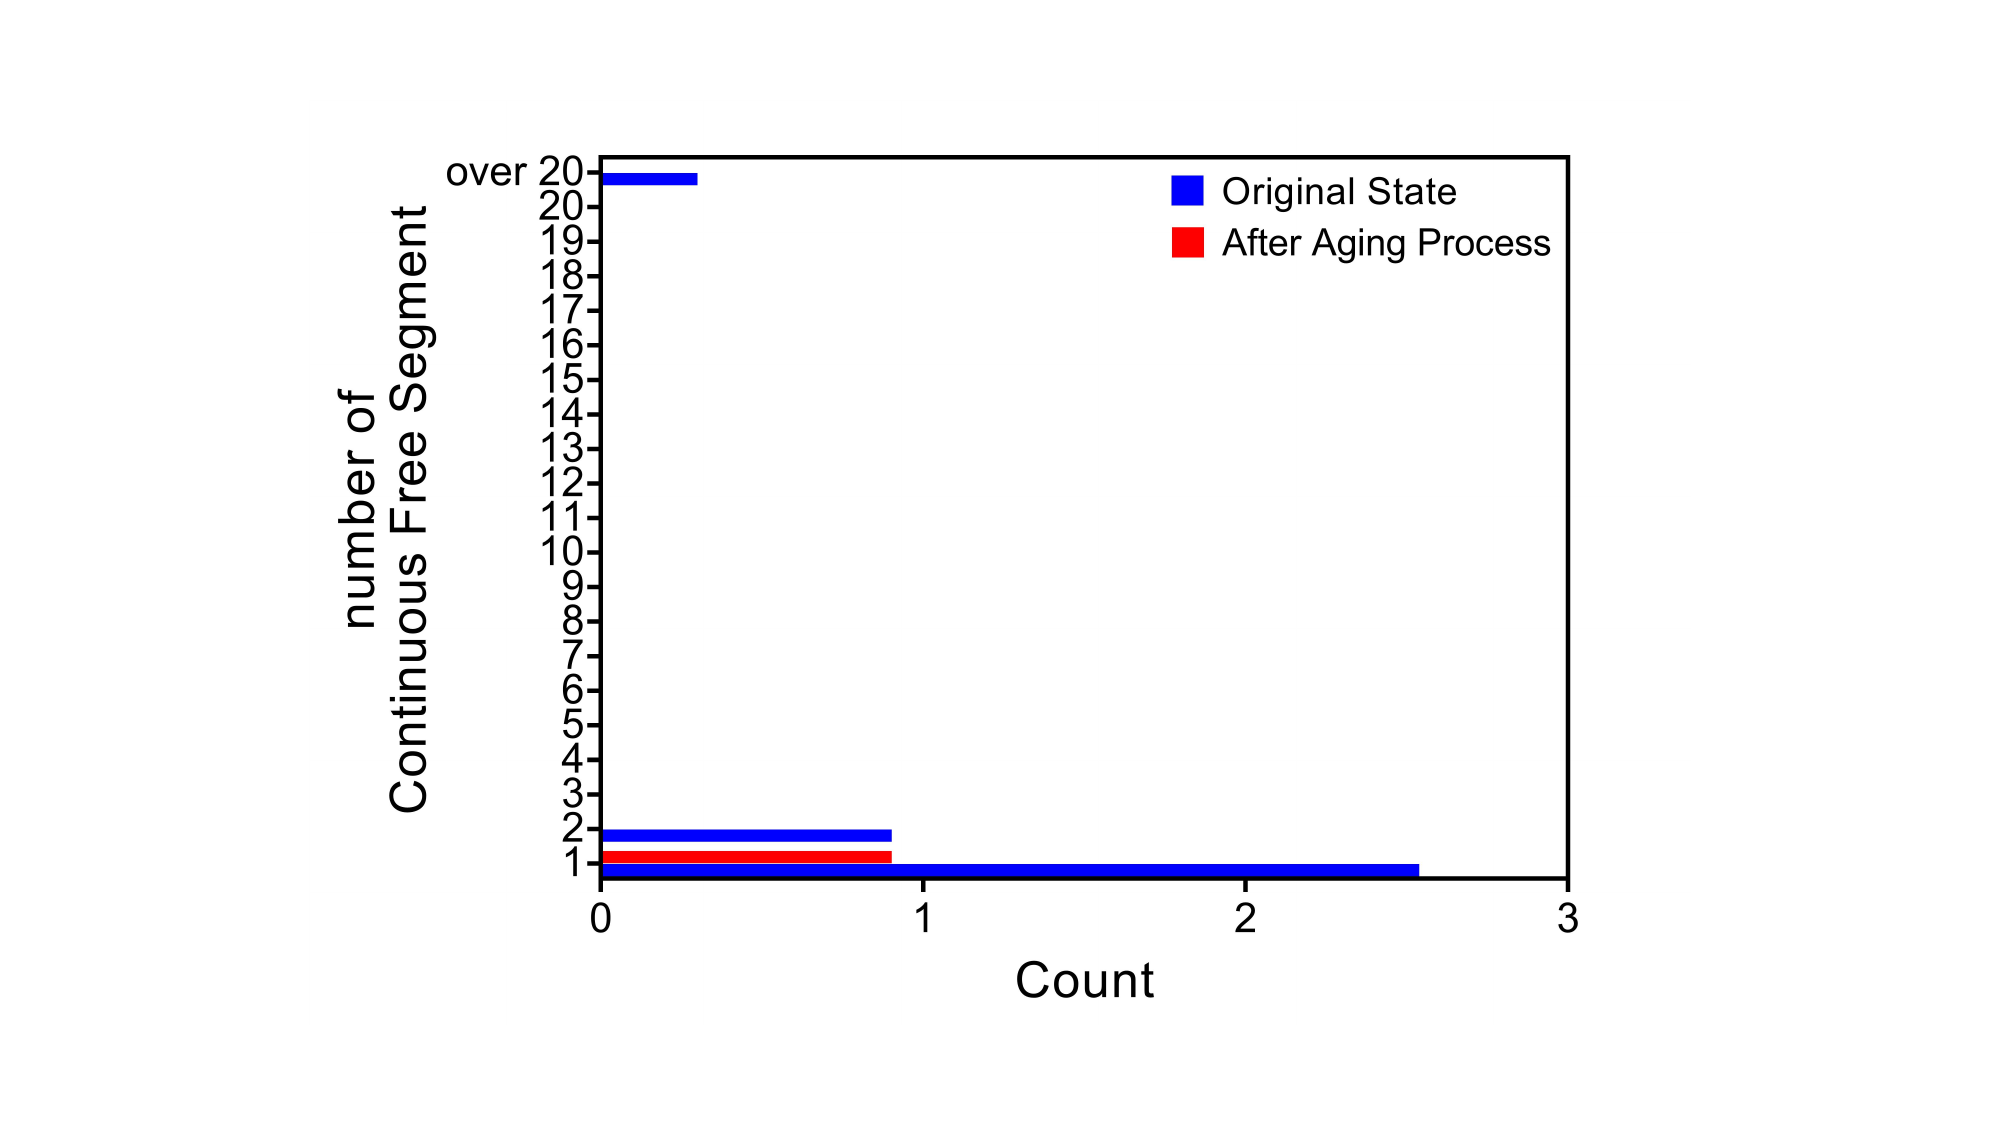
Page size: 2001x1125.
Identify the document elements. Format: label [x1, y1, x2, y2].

picture [309, 100, 1691, 1025]
